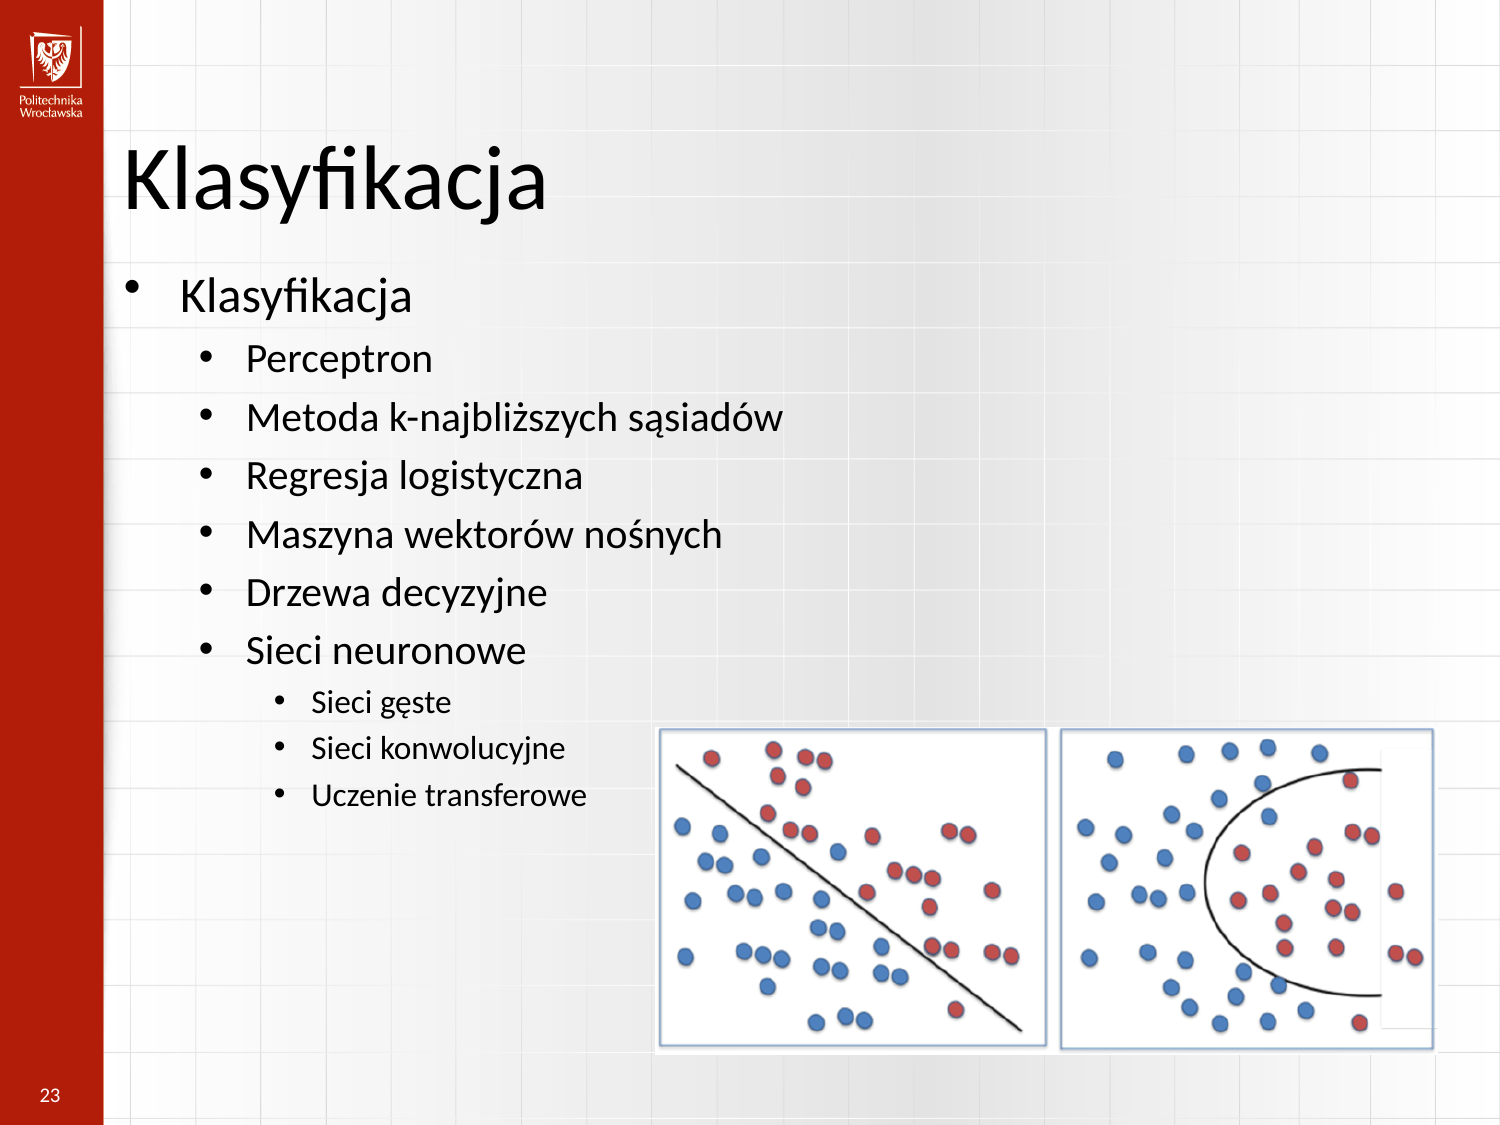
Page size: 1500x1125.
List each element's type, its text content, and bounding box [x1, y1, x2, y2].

list Klasyfikacja [123, 101, 1483, 244]
picture [0, 0, 1500, 1125]
list Klasyfikacja Perceptron Metoda k-najbliższych sąsiadów Regresja logistyczna Maszyna wektorów nośnych Drzewa decyzyjne Sieci neuronowe Sieci gęste Sieci konwolucyjne Uczenie transferowe [123, 255, 1480, 1118]
